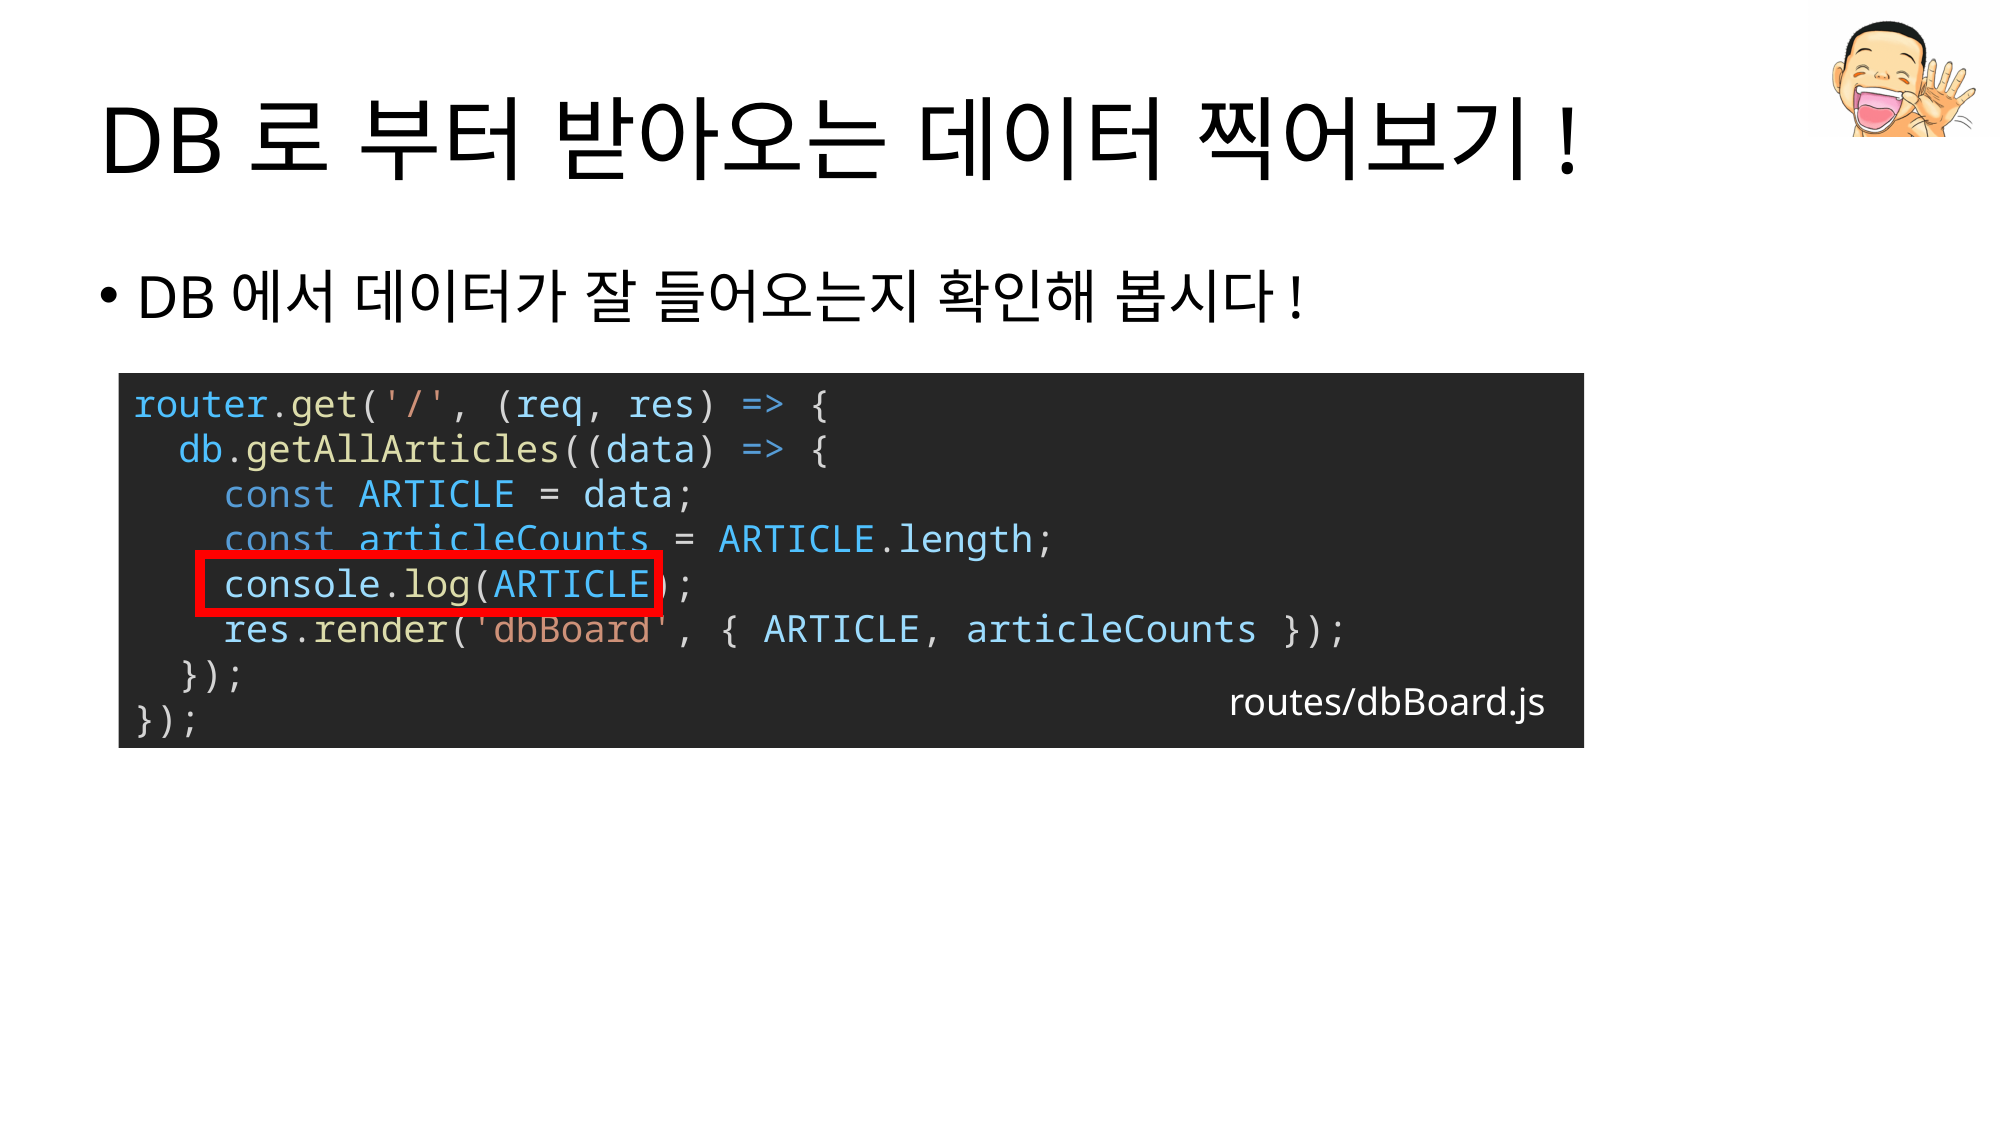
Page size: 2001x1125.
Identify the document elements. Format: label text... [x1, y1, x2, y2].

picture [1931, 0, 2000, 137]
text_box [199, 553, 660, 614]
list DB에서 데이터가 잘 들어오는지 확인해 봅시다! [83, 217, 1855, 1125]
text_box router.get('/', (req, res) => { db.getAllArticles((data) => { const ARTICLE = data; const articleCounts = ARTICLE.length; console.log(ARTICLE); res.render('dbBoard', { ARTICLE, articleCounts }); }); }); [118, 373, 1585, 748]
title DB로 부터 받아오는 데이터 찍어보기! [83, 0, 1931, 218]
text_box routes/dbBoard.js [1214, 670, 1562, 731]
